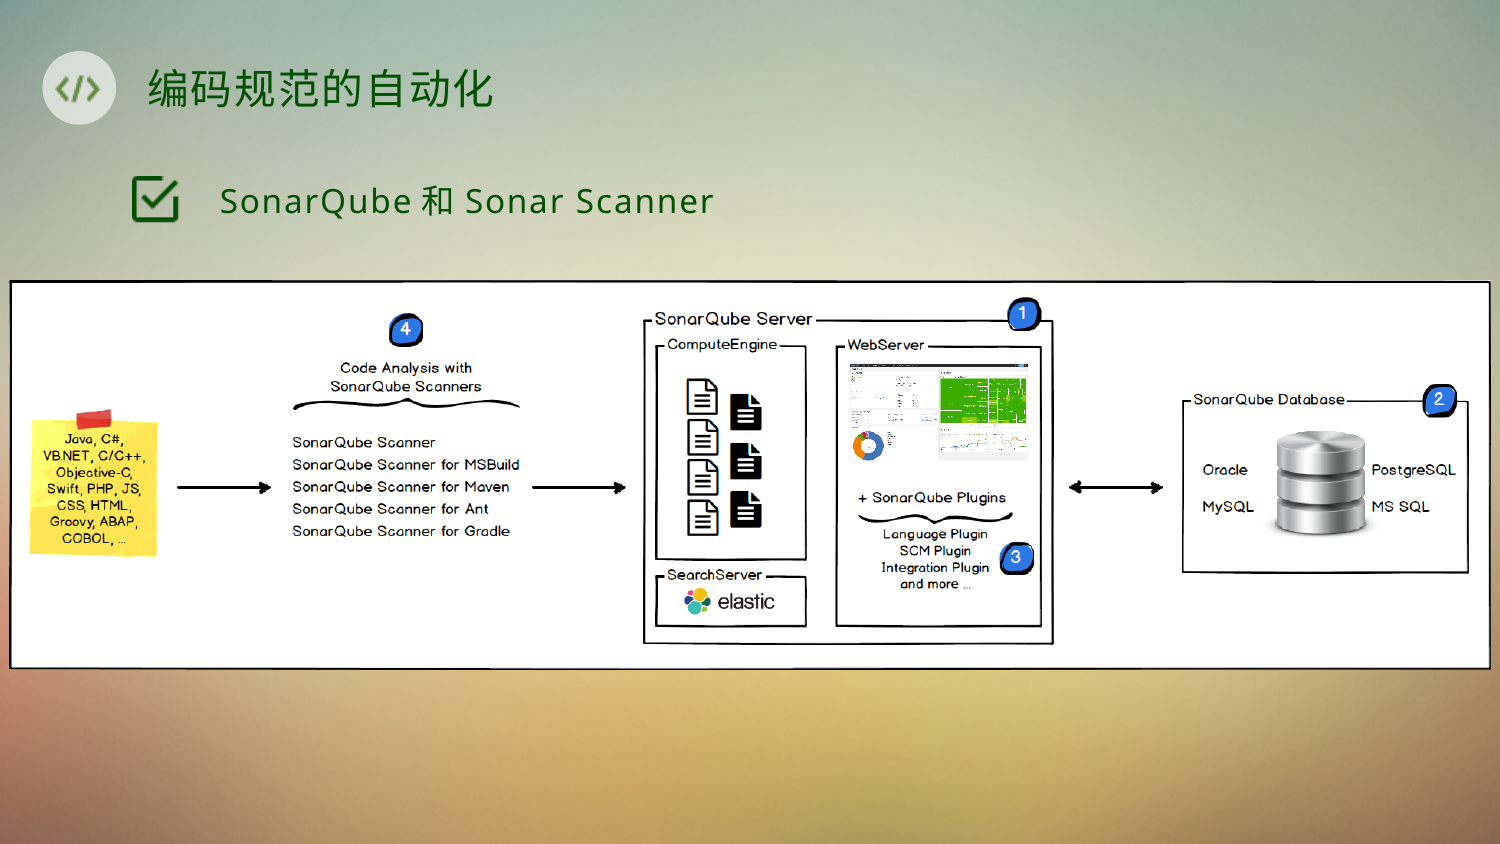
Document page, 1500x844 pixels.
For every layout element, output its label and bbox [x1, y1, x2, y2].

text_box [42, 51, 750, 125]
text_box [132, 172, 833, 229]
picture [0, 0, 1500, 844]
